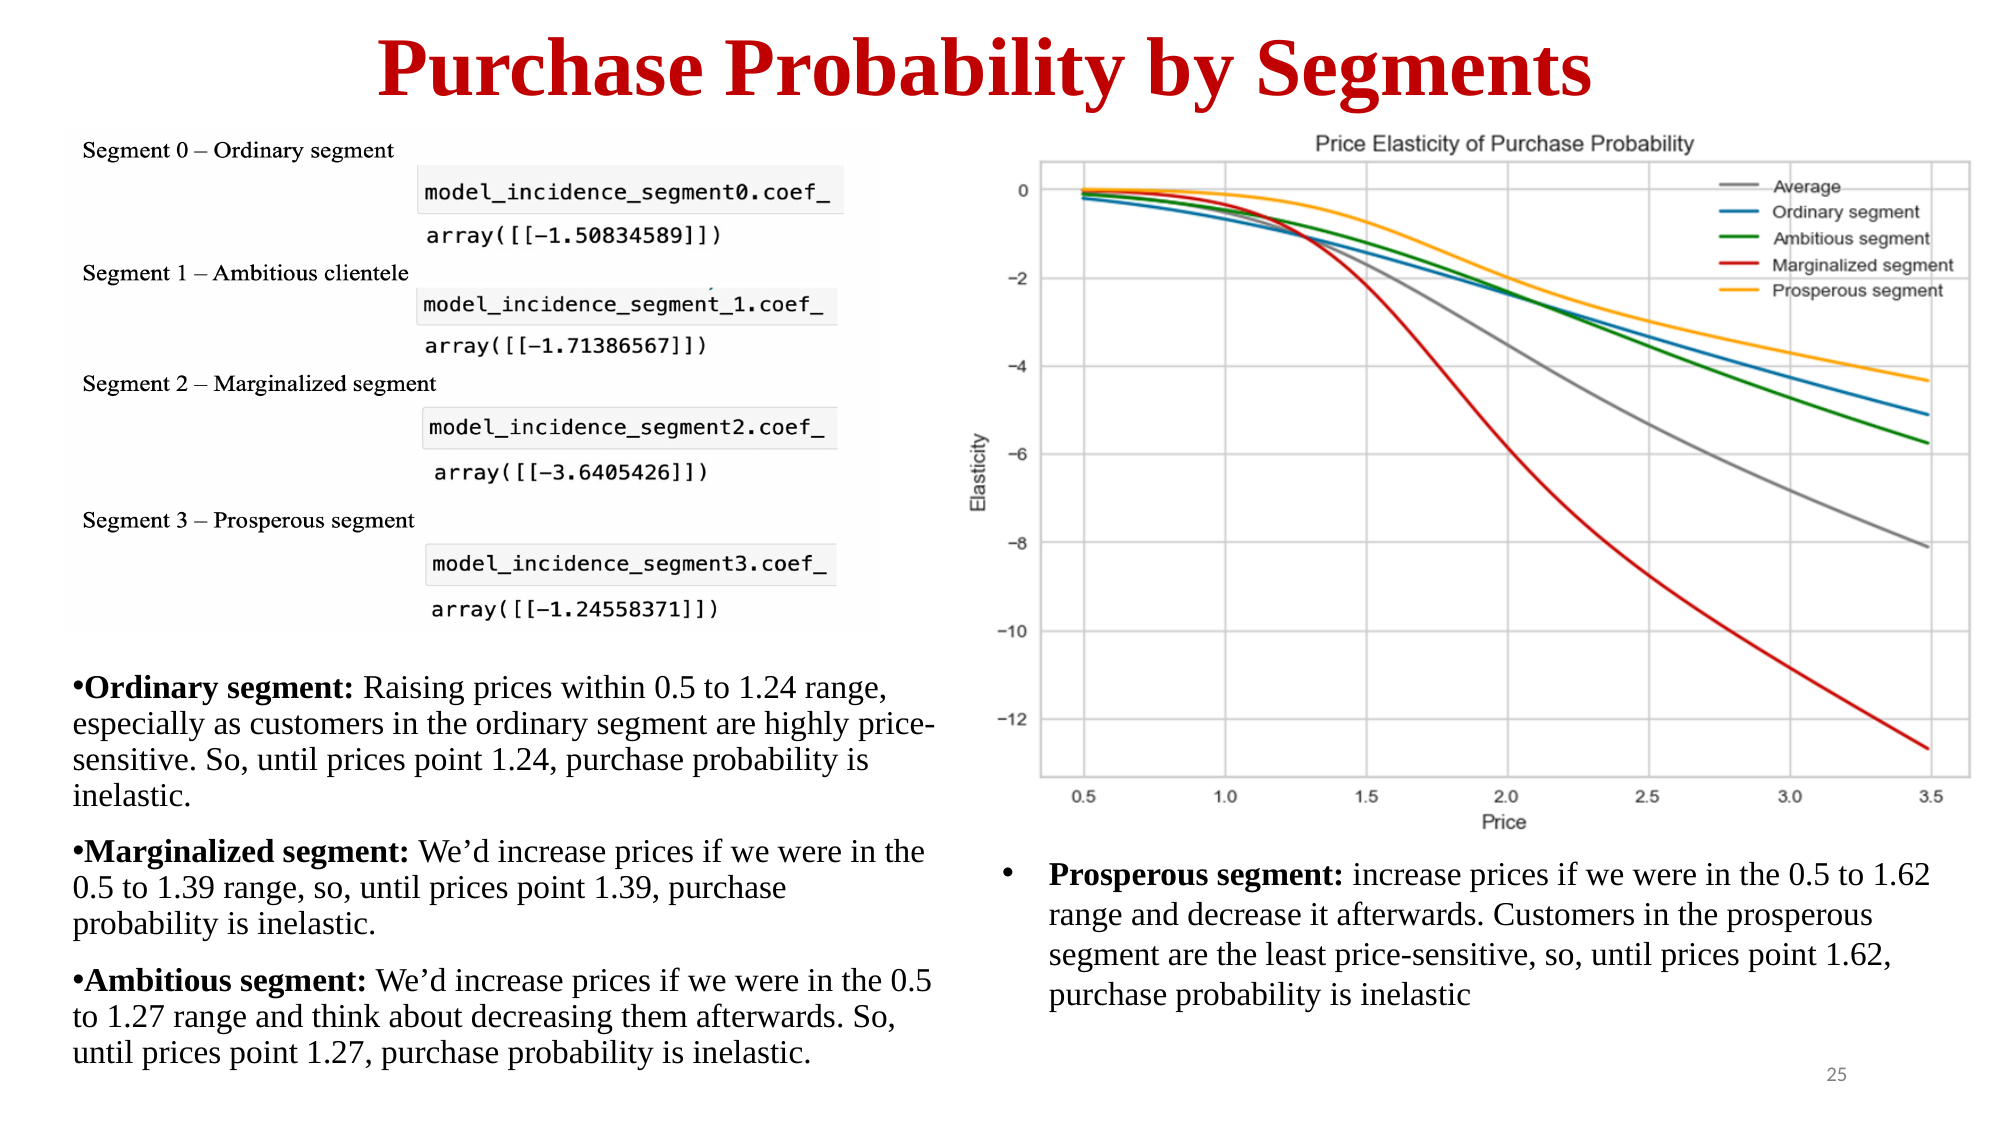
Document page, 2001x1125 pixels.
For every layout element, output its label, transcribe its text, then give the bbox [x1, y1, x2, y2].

subtitle Ordinary segment: Raising prices within 0.5 to 1.24 range, especially as customers in the ordinary segment are highly price-sensitive. So, until prices point 1.24, purchase probability is inelastic. Marginalized segment: We’d increase prices if we were in the 0.5 to 1.39 range, so, until prices point 1.39, purchase probability is inelastic. Ambitious segment: We’d increase prices if we were in the 0.5 to 1.27 range and think about decreasing them afterwards. So, until prices point 1.27, purchase probability is inelastic. [57, 662, 958, 1074]
picture [57, 122, 885, 631]
title Purchase Probability by Segments [362, 14, 1638, 123]
text_box Prosperous segment: increase prices if we were in the 0.5 to 1.62 range and decrease it afterwards. Customers in the prosperous segment are the least price-sensitive, so, until prices point 1.62, purchase probability is inelastic [987, 844, 1988, 1020]
picture [957, 122, 1983, 845]
slide_number 25 [1412, 1042, 1863, 1103]
